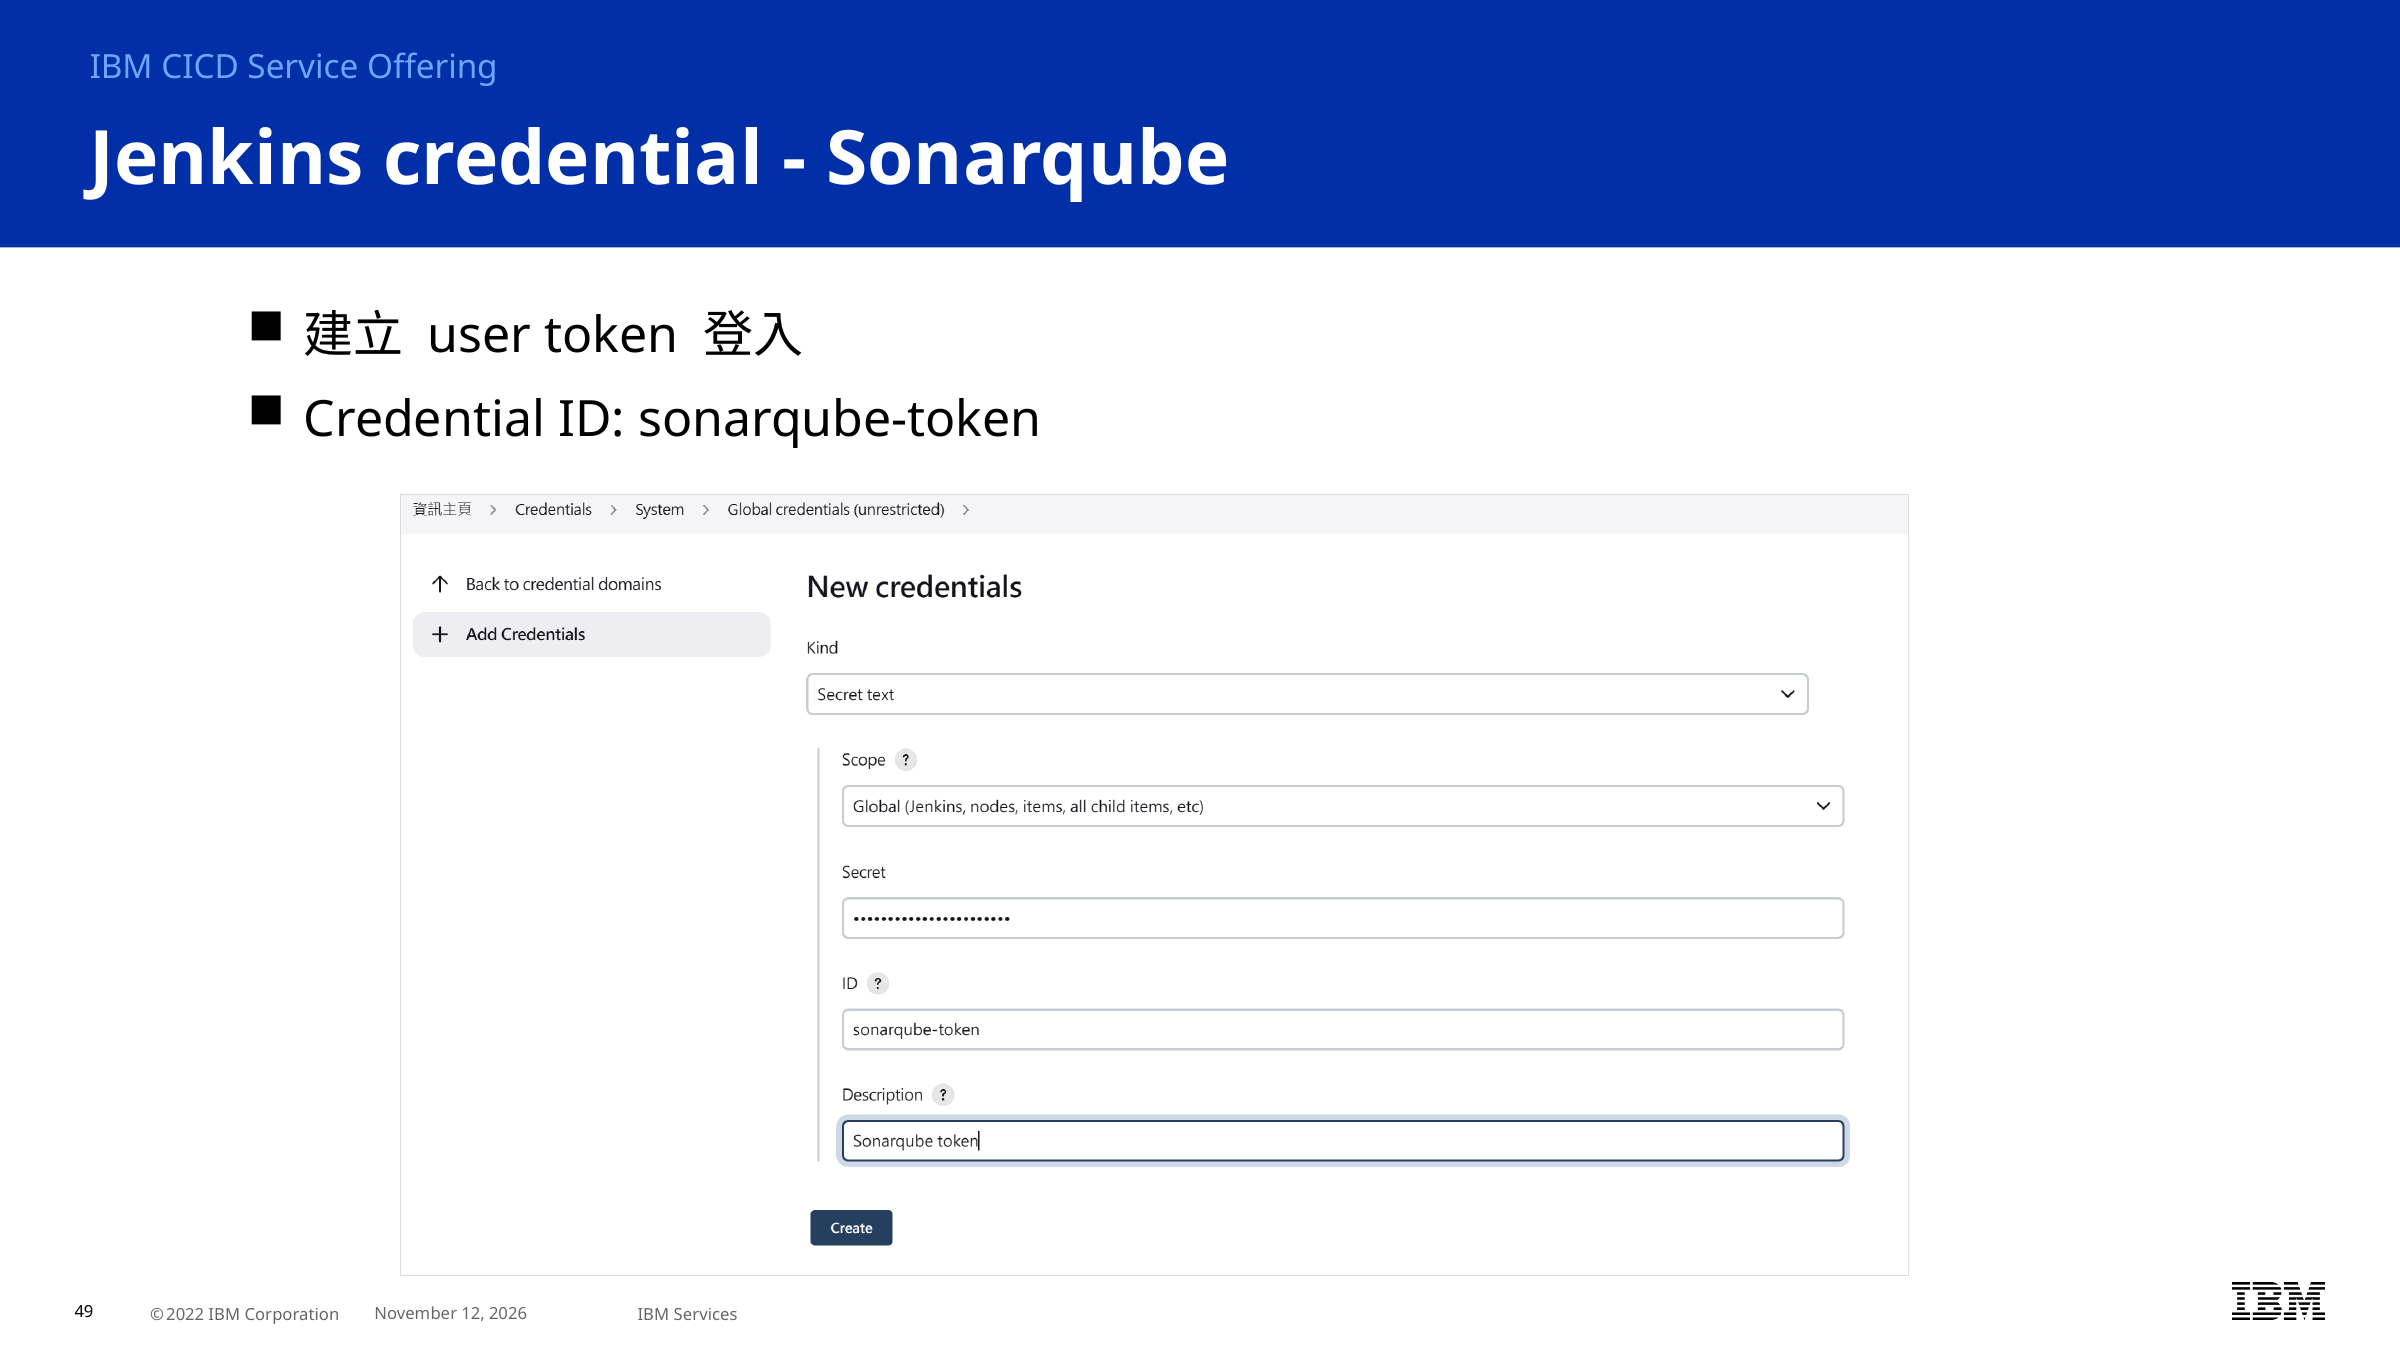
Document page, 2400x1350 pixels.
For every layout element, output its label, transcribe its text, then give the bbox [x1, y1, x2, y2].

picture [2232, 1282, 2325, 1320]
text_box 建立 user token 登入 Credential ID: sonarqube-token [157, 300, 2235, 1238]
title Jenkins credential - Sonarqube [75, 112, 2100, 300]
list IBM CICD Service Offering [75, 43, 1155, 89]
picture [400, 494, 1909, 1276]
